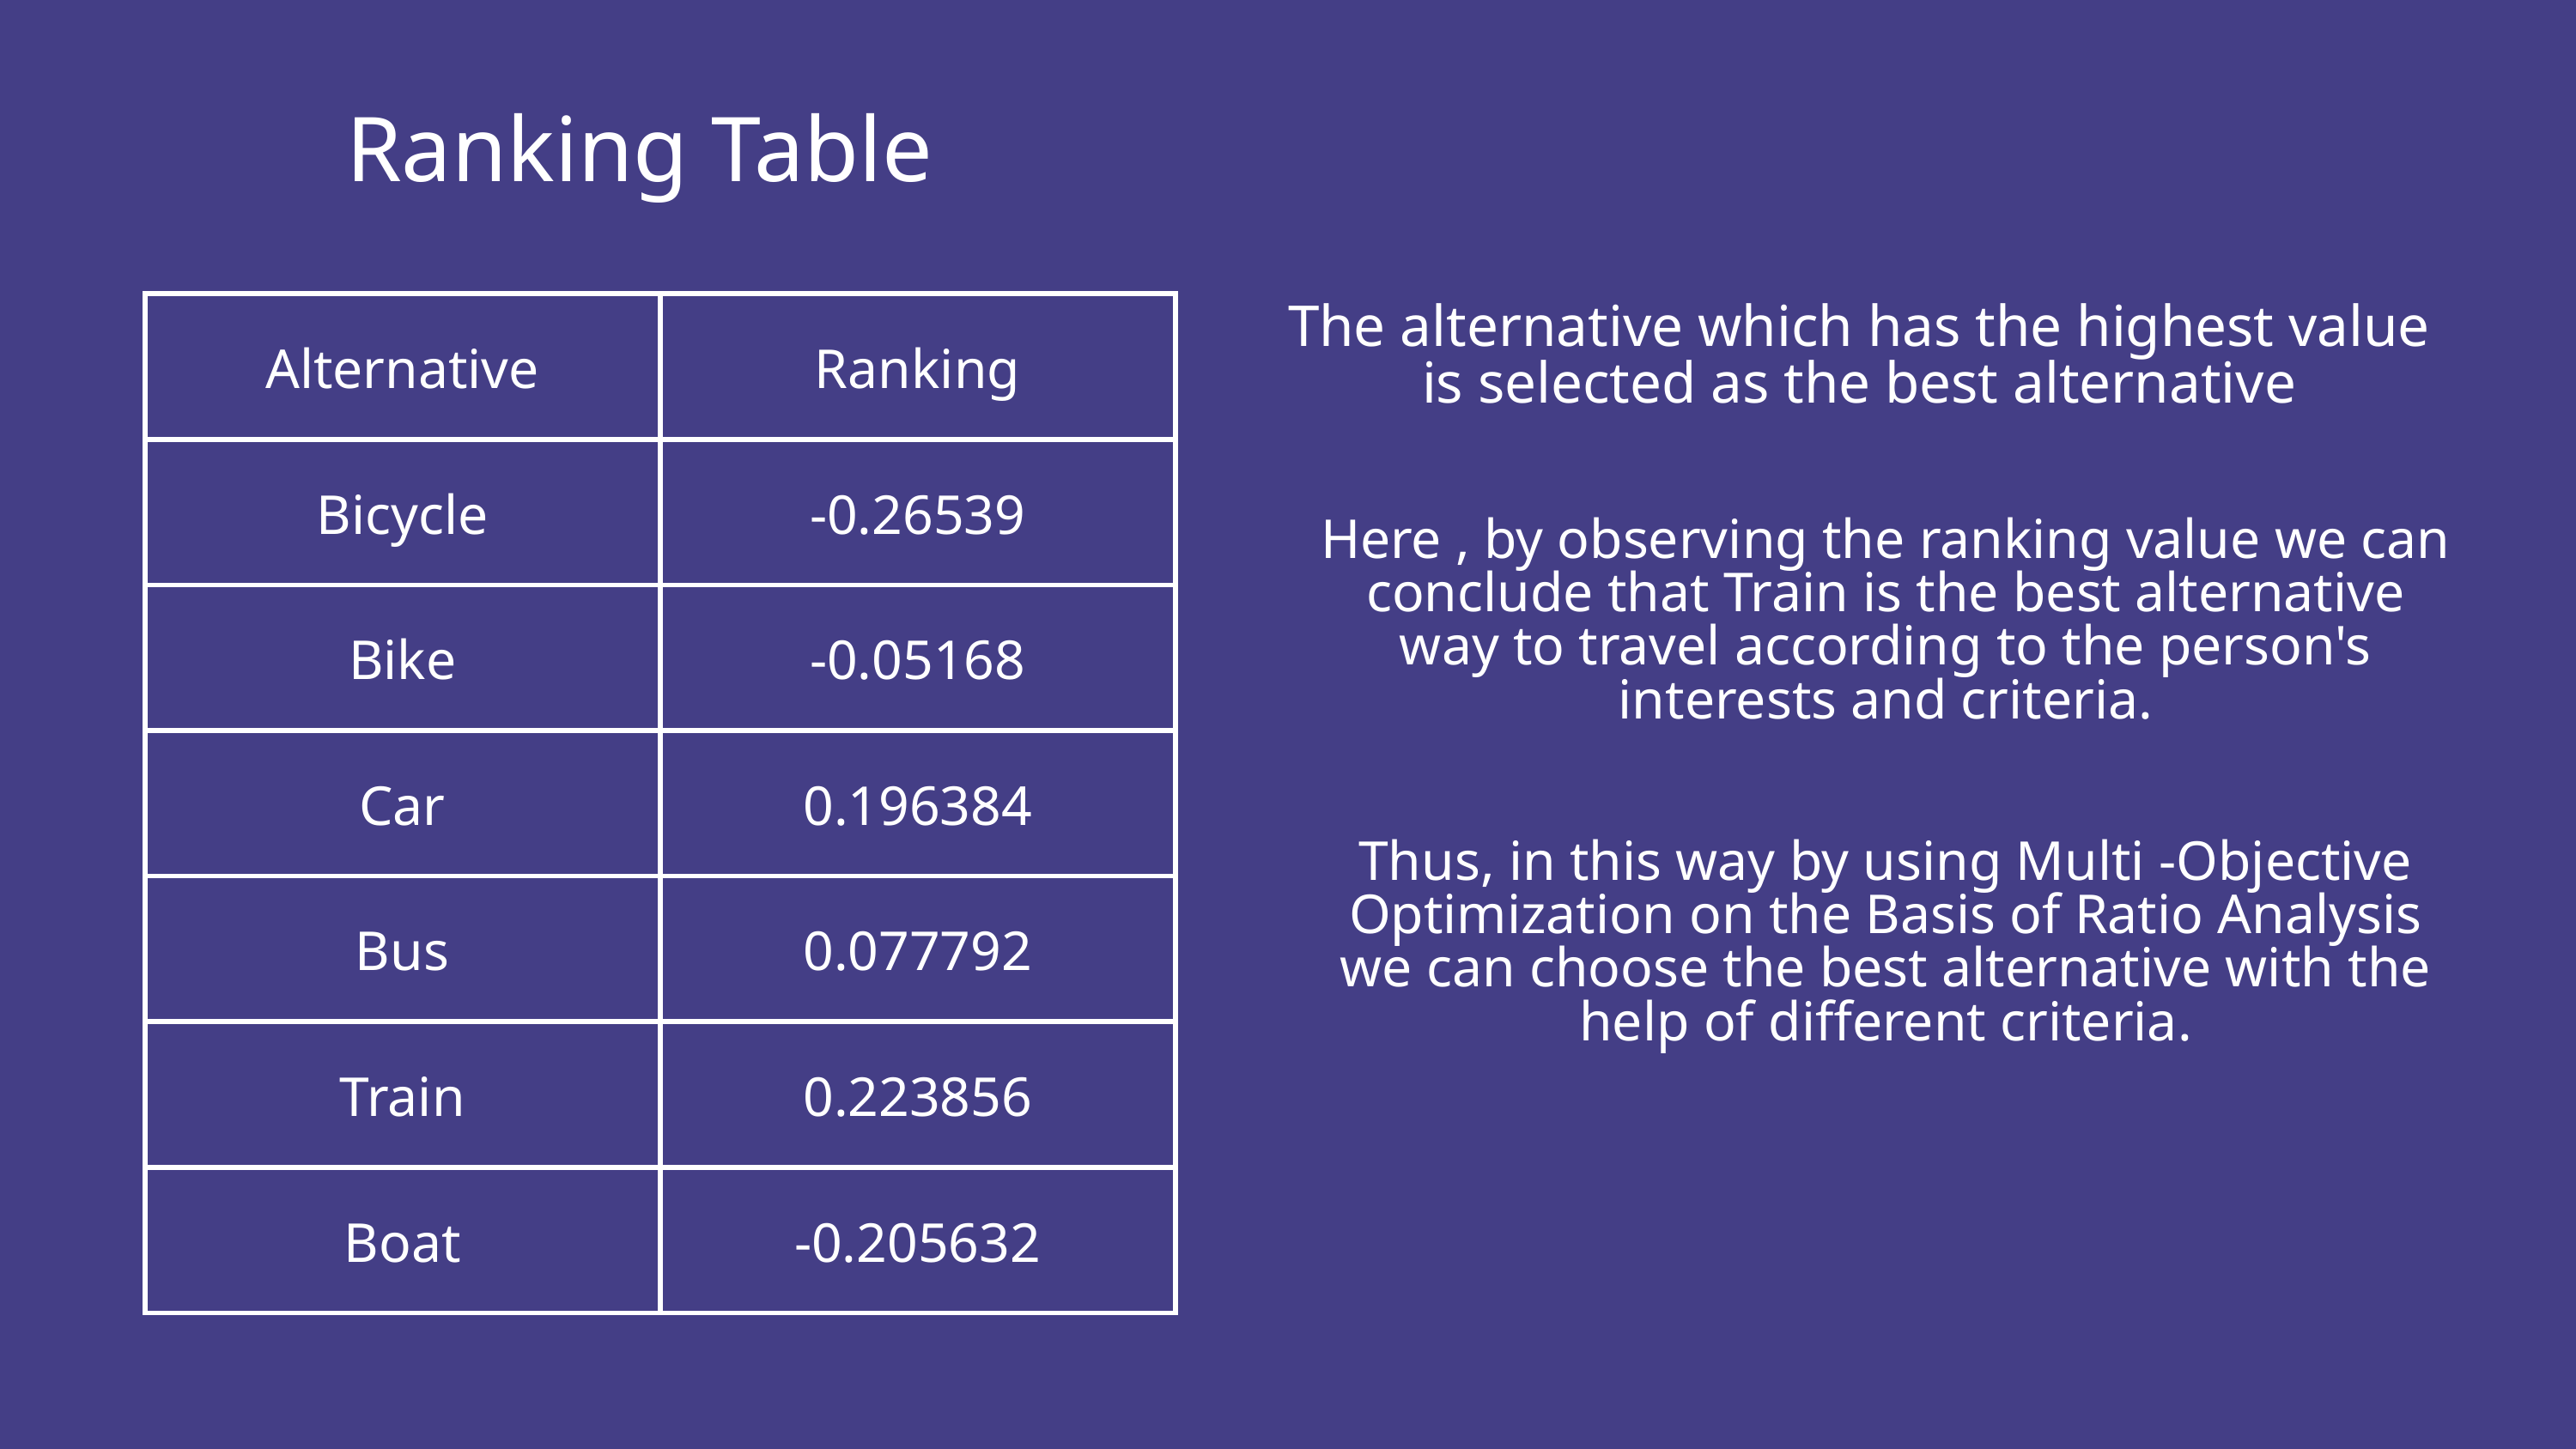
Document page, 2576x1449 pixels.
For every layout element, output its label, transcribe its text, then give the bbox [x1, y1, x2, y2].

table_header Alternative [148, 296, 658, 437]
table_cell Boat [148, 1170, 658, 1311]
table_cell Car [148, 733, 658, 874]
table_cell Bike [148, 587, 658, 728]
table_cell -0.05168 [663, 587, 1173, 728]
text_box Here , by observing the ranking value we can conclude that Train is the best alternative way to travel according to the person's interests and criteria. Thus, in this way by using Multi -Objective Optimization on the Basis of Ratio Analysis we can choose the best alternative with the help of different criteria. [1314, 515, 2458, 1052]
table_cell 0.196384 [663, 733, 1173, 874]
table_cell 0.077792 [663, 878, 1173, 1019]
text_box Ranking Table [341, 74, 939, 200]
table_cell -0.26539 [663, 442, 1173, 583]
table_cell Bus [148, 878, 658, 1019]
table_cell -0.205632 [663, 1170, 1173, 1311]
table_cell Bicycle [148, 442, 658, 583]
table_header Ranking [663, 296, 1173, 437]
text_box The alternative which has the highest value is selected as the best alternative [1288, 301, 2432, 415]
table_cell Train [148, 1024, 658, 1165]
table_cell 0.223856 [663, 1024, 1173, 1165]
